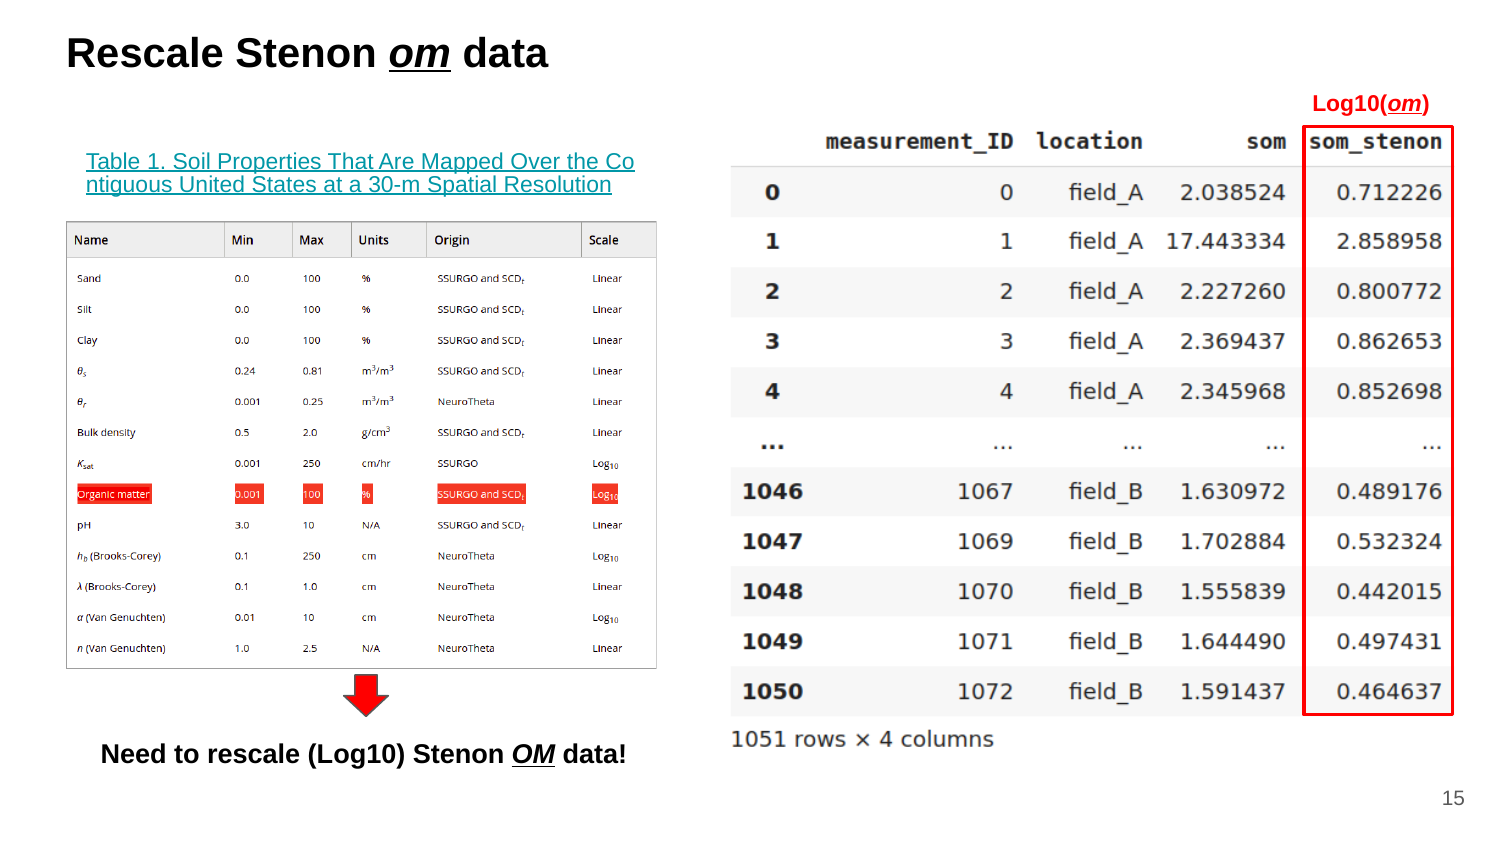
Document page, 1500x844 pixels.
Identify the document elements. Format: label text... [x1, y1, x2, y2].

slide_number ‹#› [1389, 764, 1480, 830]
picture [719, 105, 1464, 765]
text_box Log10(om) [1125, 75, 1500, 131]
title Rescale Stenon om data [51, 10, 1449, 105]
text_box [58, 132, 663, 786]
